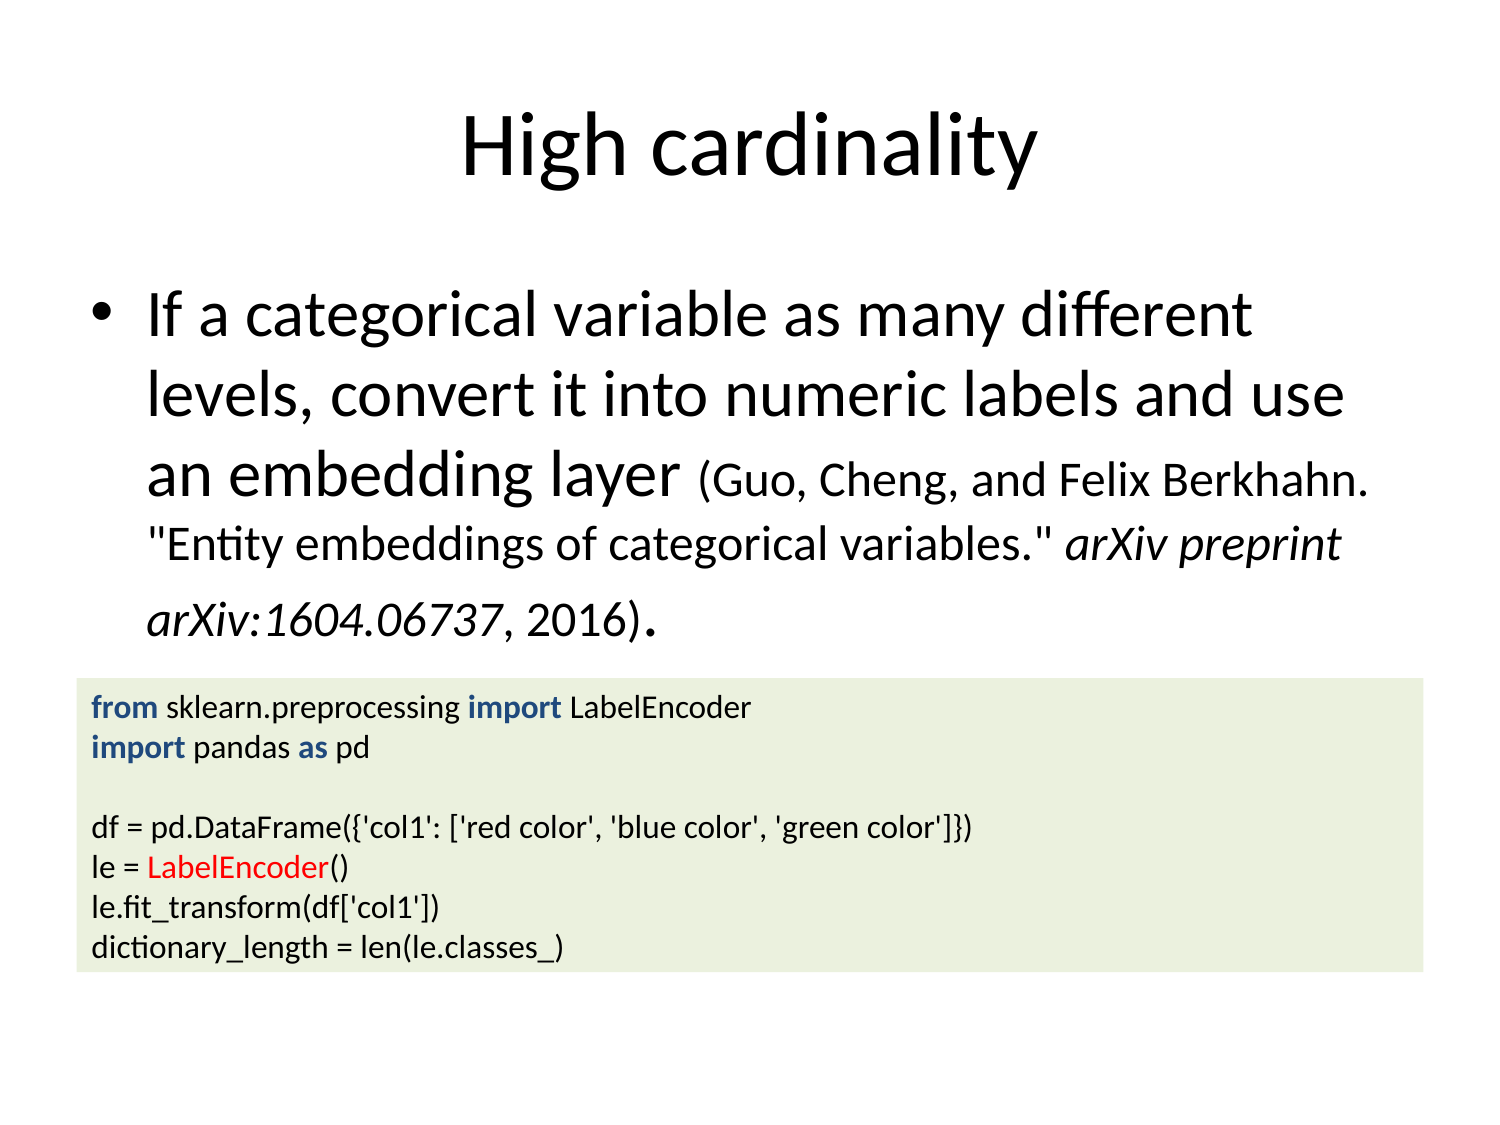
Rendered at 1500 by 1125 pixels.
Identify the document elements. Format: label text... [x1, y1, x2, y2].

title High cardinality [75, 45, 1425, 233]
text_box from sklearn.preprocessing import LabelEncoder import pandas as pd df = pd.DataFrame({'col1': ['red color', 'blue color', 'green color']}) le = LabelEncoder() le.fit_transform(df['col1']) dictionary_length = len(le.classes_) [76, 678, 1424, 973]
list If a categorical variable as many different levels, convert it into numeric labels and use an embedding layer (Guo, Cheng, and Felix Berkhahn. "Entity embeddings of categorical variables." arXiv preprint arXiv:1604.06737, 2016). [75, 262, 1425, 1005]
